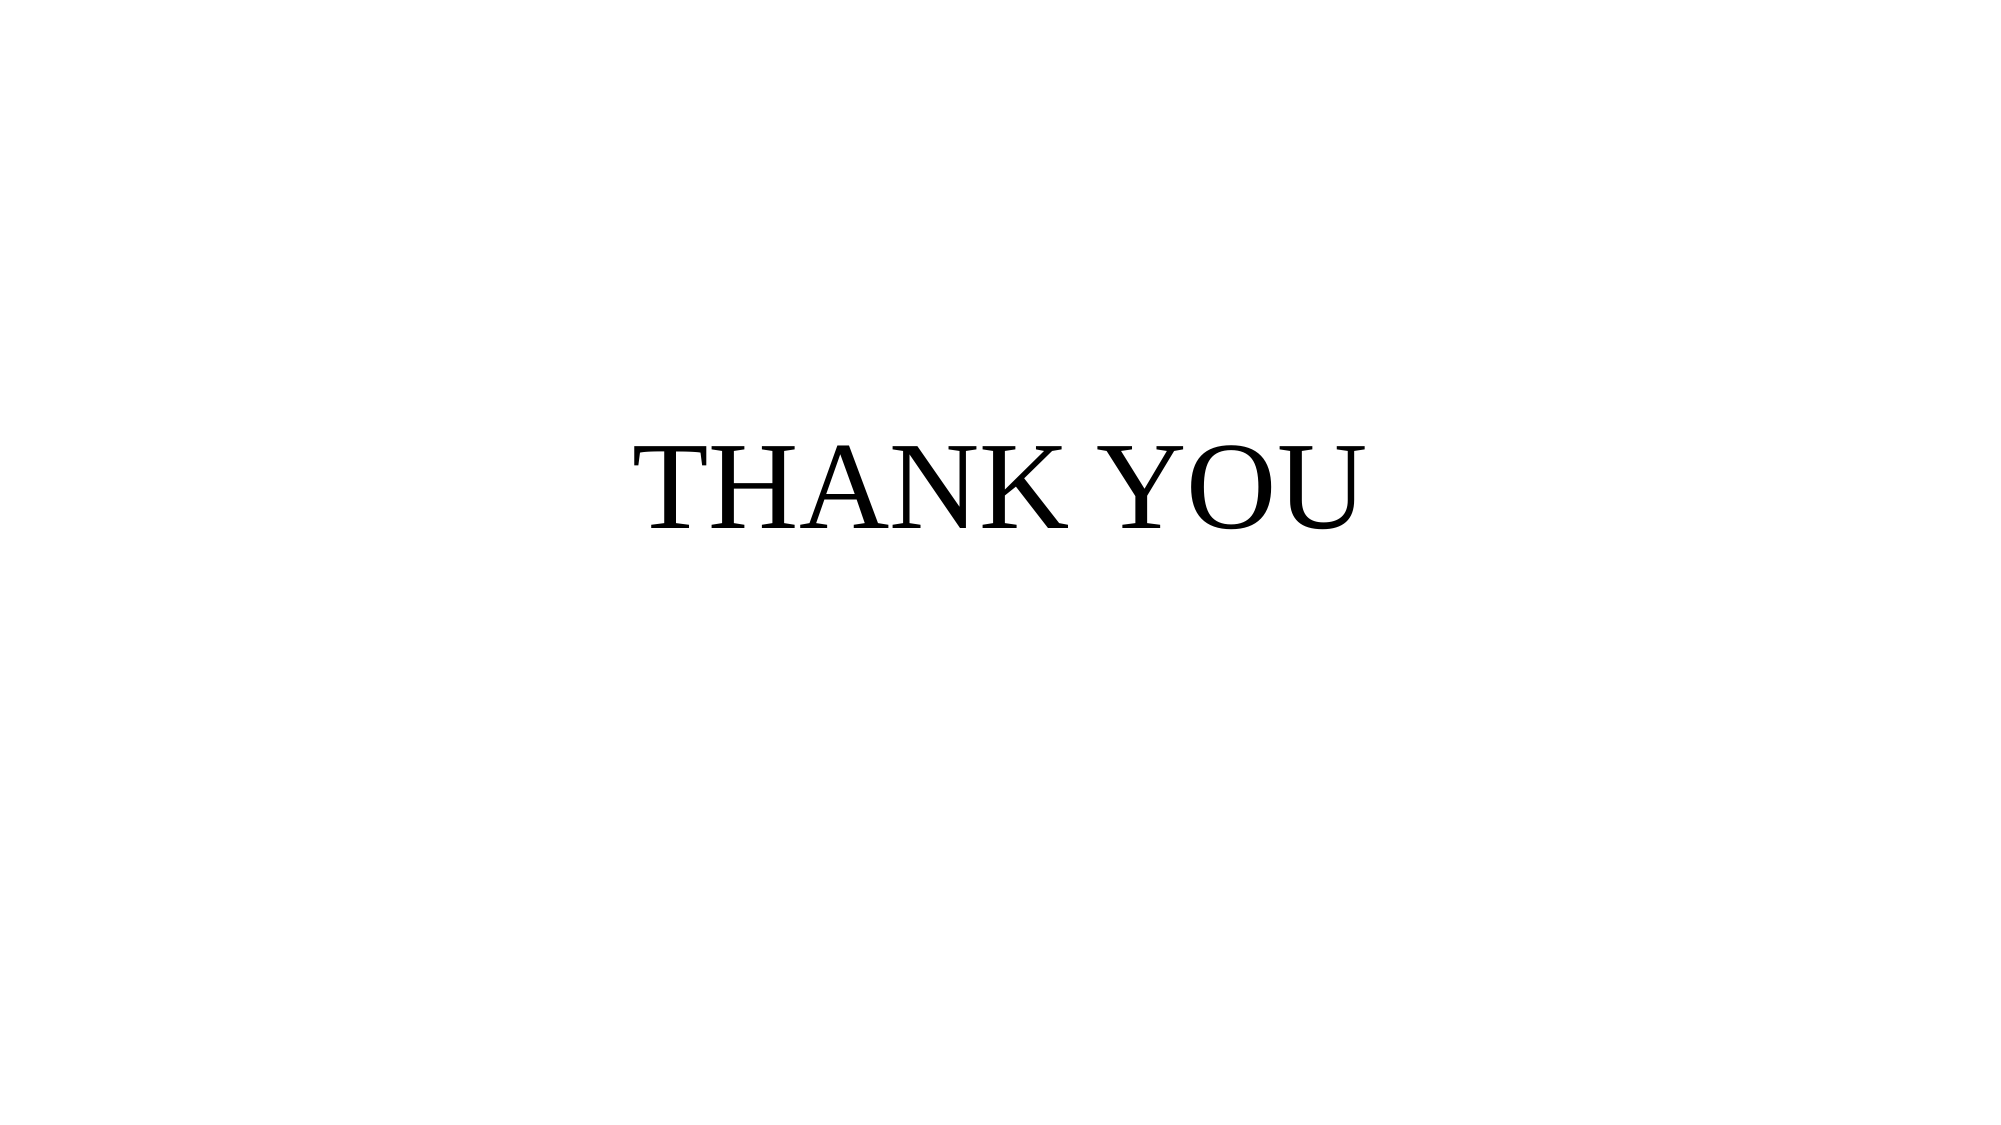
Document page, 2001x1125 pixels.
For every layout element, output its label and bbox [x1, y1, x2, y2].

picture [156, 0, 1844, 1125]
